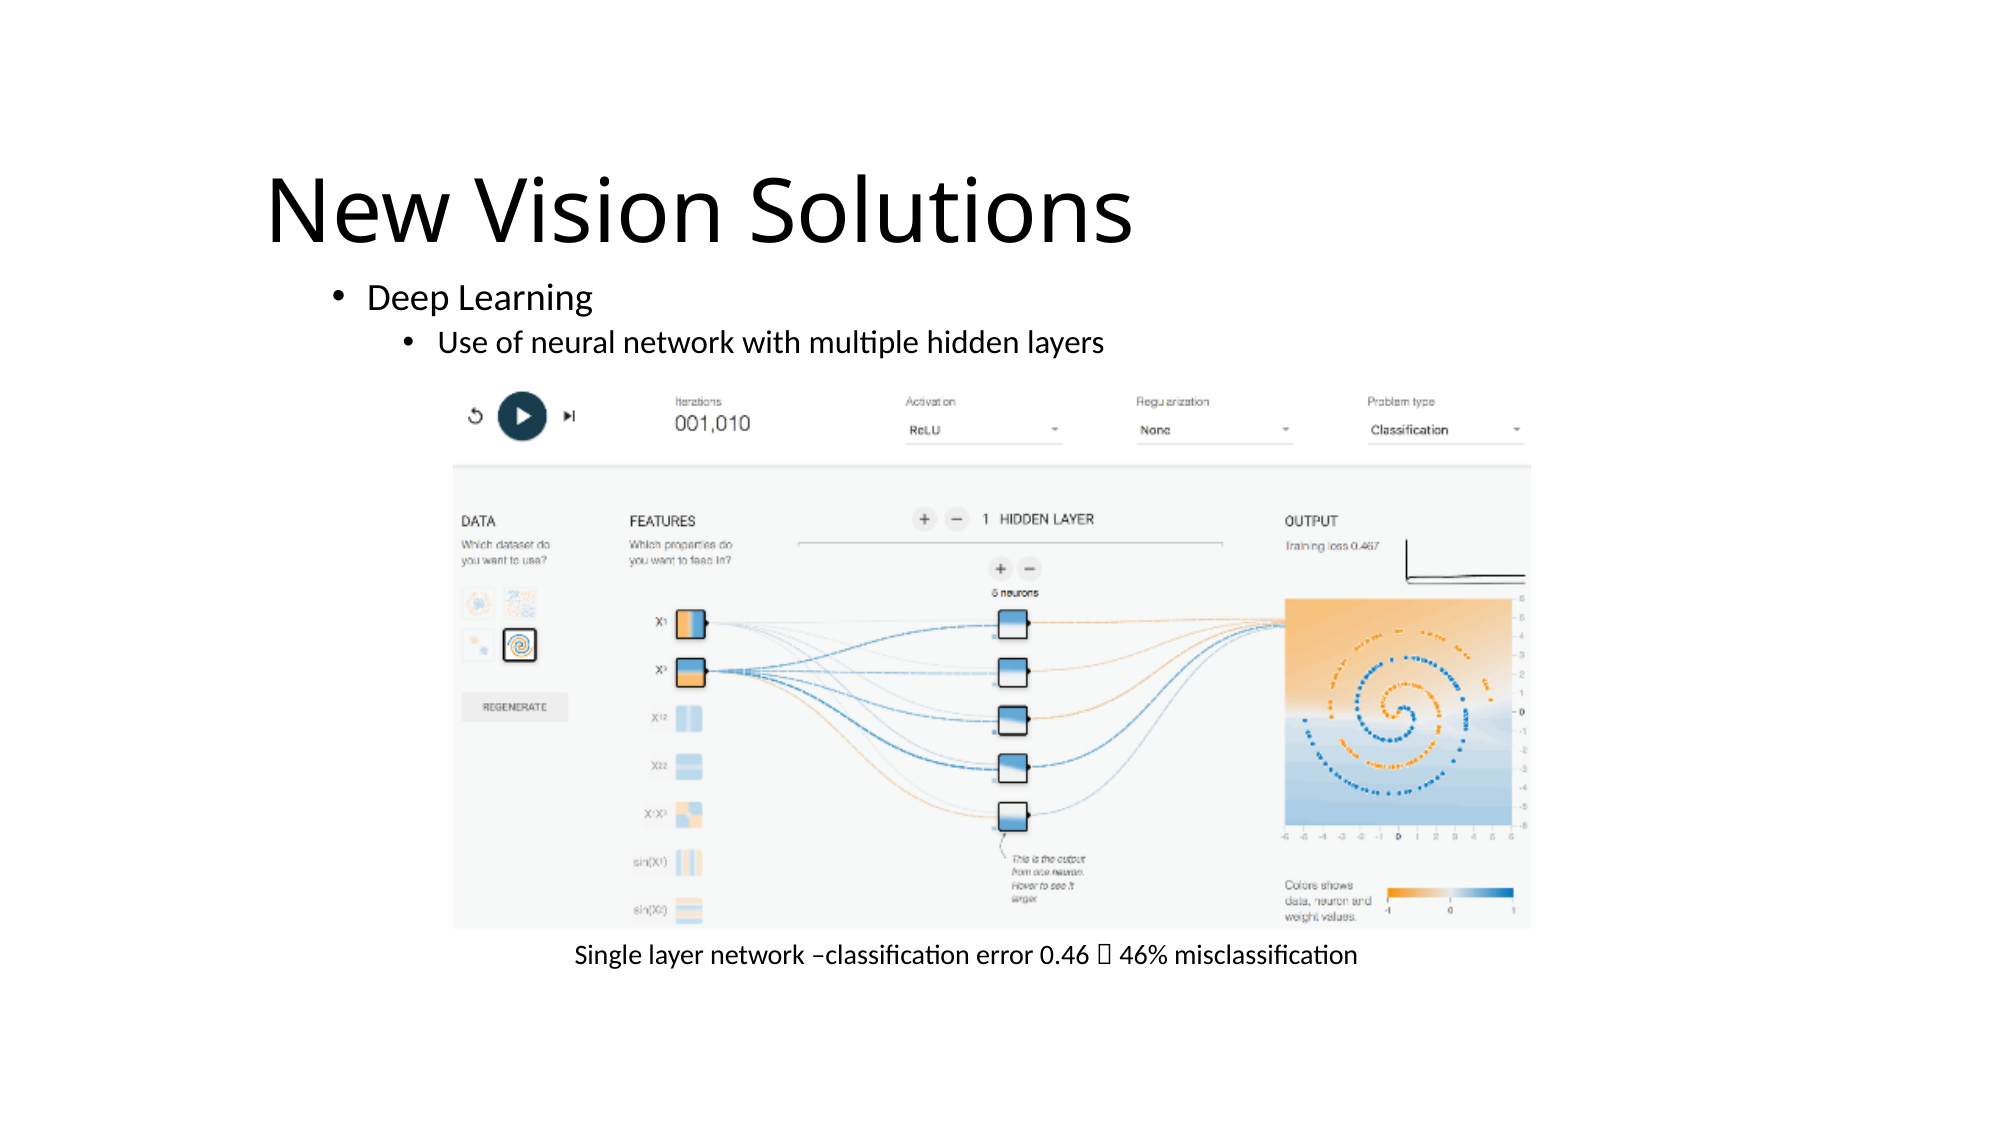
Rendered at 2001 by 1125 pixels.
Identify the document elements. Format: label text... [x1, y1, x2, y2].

picture [452, 381, 1531, 929]
text_box Single layer network –classification error 0.46  46% misclassification [559, 929, 1424, 978]
list Deep Learning Use of neural network with multiple hidden layers [316, 269, 1123, 395]
title New Vision Solutions [249, 158, 1544, 271]
